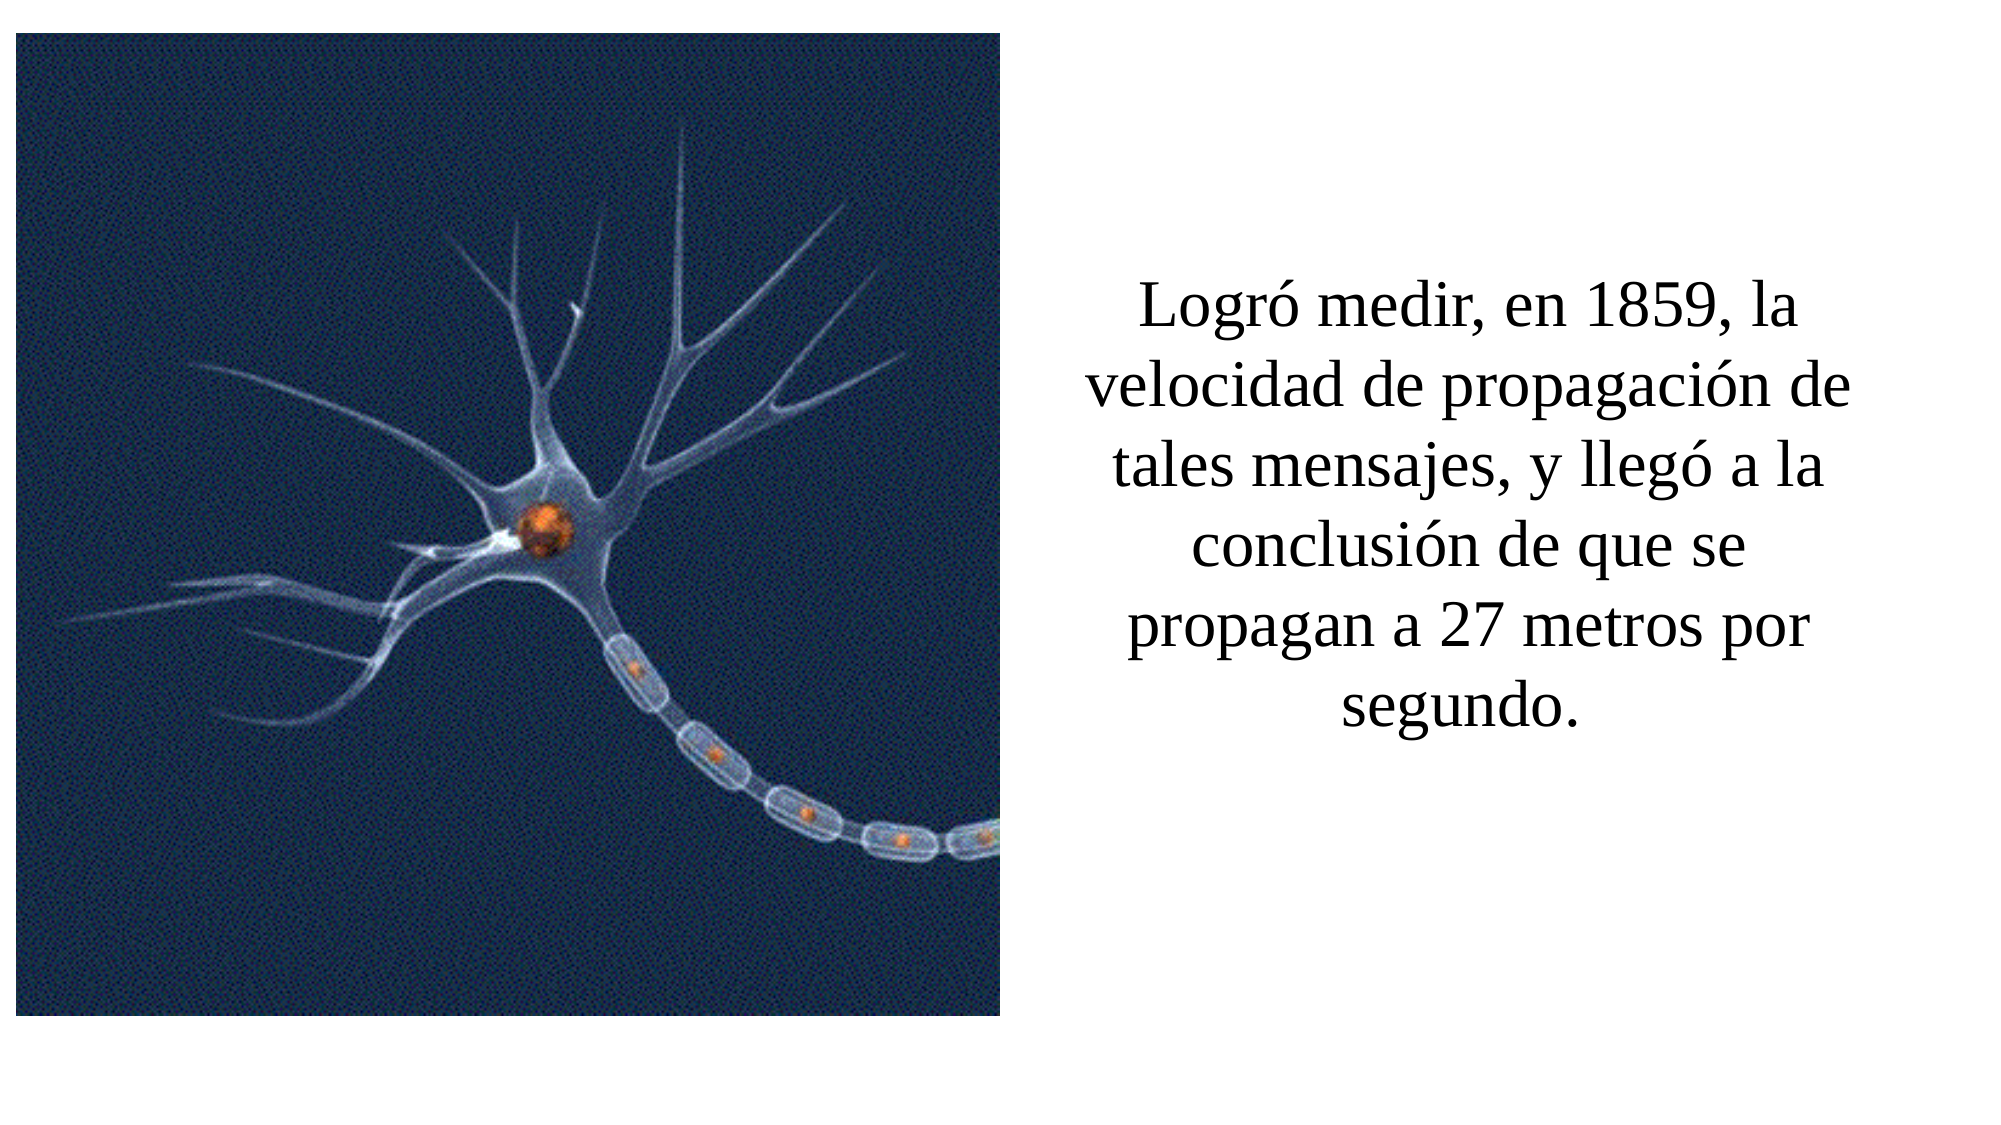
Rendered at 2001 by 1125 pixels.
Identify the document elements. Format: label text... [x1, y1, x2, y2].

text_box Logró medir, en 1859, la velocidad de propagación de tales mensajes, y llegó a la conclusión de que se propagan a 27 metros por segundo. [1069, 252, 1871, 748]
picture [16, 33, 1000, 1016]
